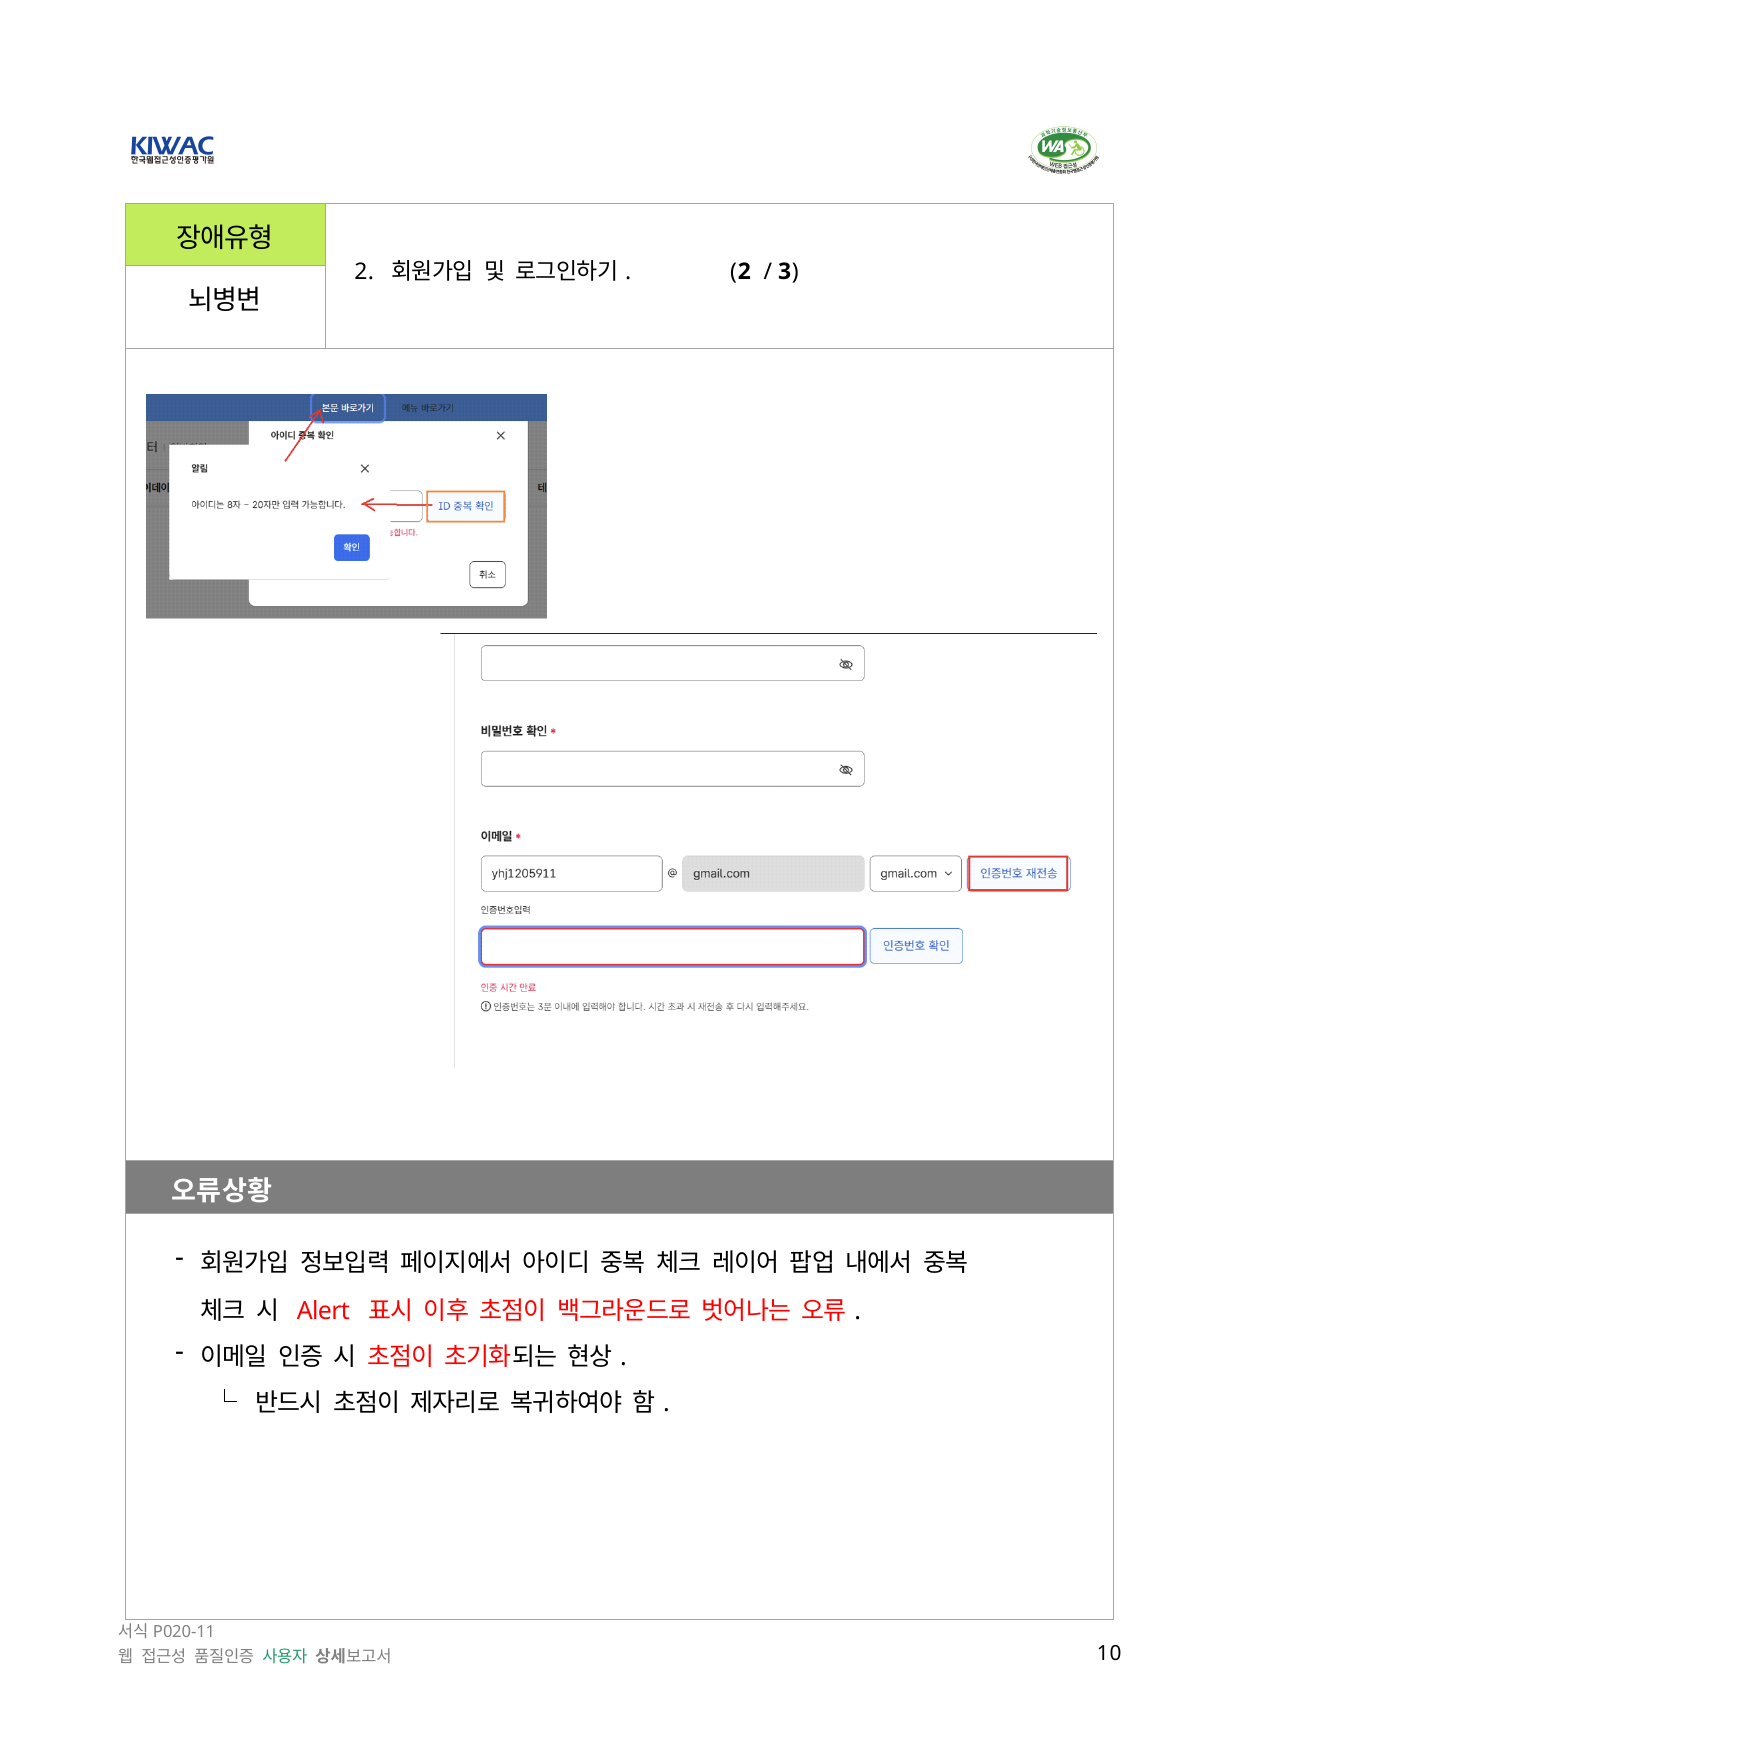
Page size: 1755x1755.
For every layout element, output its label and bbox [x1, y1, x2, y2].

table_cell [126, 1161, 1113, 1213]
table_cell [126, 266, 325, 348]
table_cell [126, 349, 1113, 1160]
table_header [326, 204, 1113, 348]
text_box [1090, 1639, 1129, 1665]
table_cell [126, 1214, 1113, 1619]
picture [1028, 126, 1099, 175]
text_box [115, 1620, 405, 1667]
picture [145, 393, 1097, 1069]
table_header [126, 204, 325, 265]
picture [131, 136, 214, 165]
